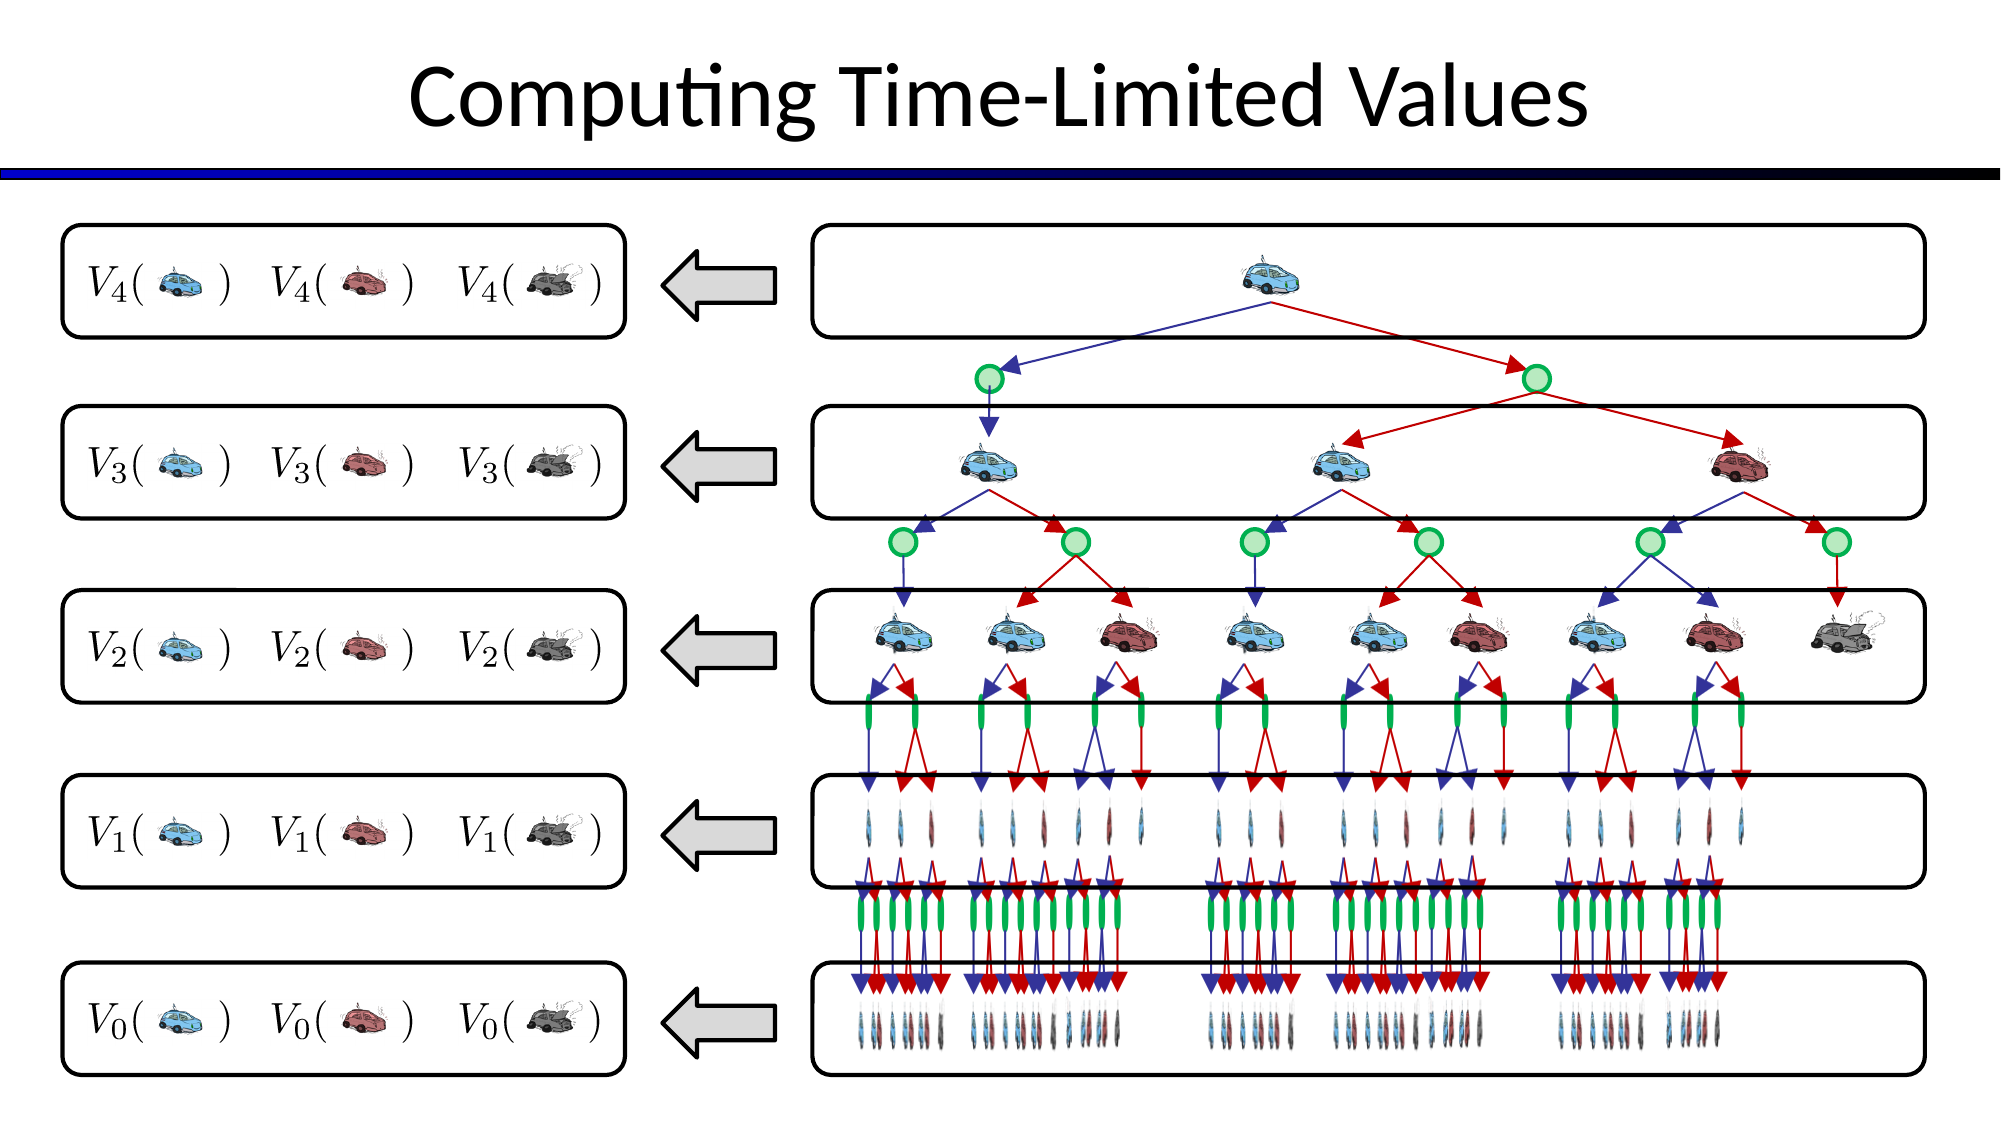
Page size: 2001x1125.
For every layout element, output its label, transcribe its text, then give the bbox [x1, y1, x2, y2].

picture [457, 992, 601, 1046]
picture [87, 812, 230, 859]
text_box [810, 587, 858, 701]
picture [824, 599, 1778, 1064]
picture [457, 435, 601, 490]
picture [457, 620, 601, 674]
text_box [60, 403, 628, 521]
picture [457, 254, 601, 309]
text_box [660, 798, 778, 873]
text_box [810, 960, 1927, 1078]
text_box [60, 772, 628, 890]
picture [87, 443, 230, 490]
picture [270, 441, 413, 490]
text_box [863, 249, 1888, 663]
picture [270, 260, 413, 309]
picture [457, 804, 601, 859]
picture [87, 627, 230, 674]
text_box [1891, 403, 1927, 521]
text_box [60, 222, 628, 340]
text_box [660, 986, 778, 1060]
picture [87, 999, 230, 1046]
text_box [660, 429, 778, 504]
text_box [60, 960, 628, 1078]
text_box [60, 587, 628, 705]
text_box [1782, 588, 1927, 705]
picture [270, 810, 413, 859]
text_box [810, 403, 858, 521]
picture [270, 625, 413, 674]
text_box [810, 222, 1927, 340]
text_box [660, 614, 778, 688]
picture [87, 262, 230, 309]
title Computing Time-Limited Values [0, 0, 2000, 184]
text_box [1782, 772, 1927, 890]
picture [270, 998, 413, 1046]
text_box [810, 776, 819, 886]
text_box [660, 248, 778, 323]
